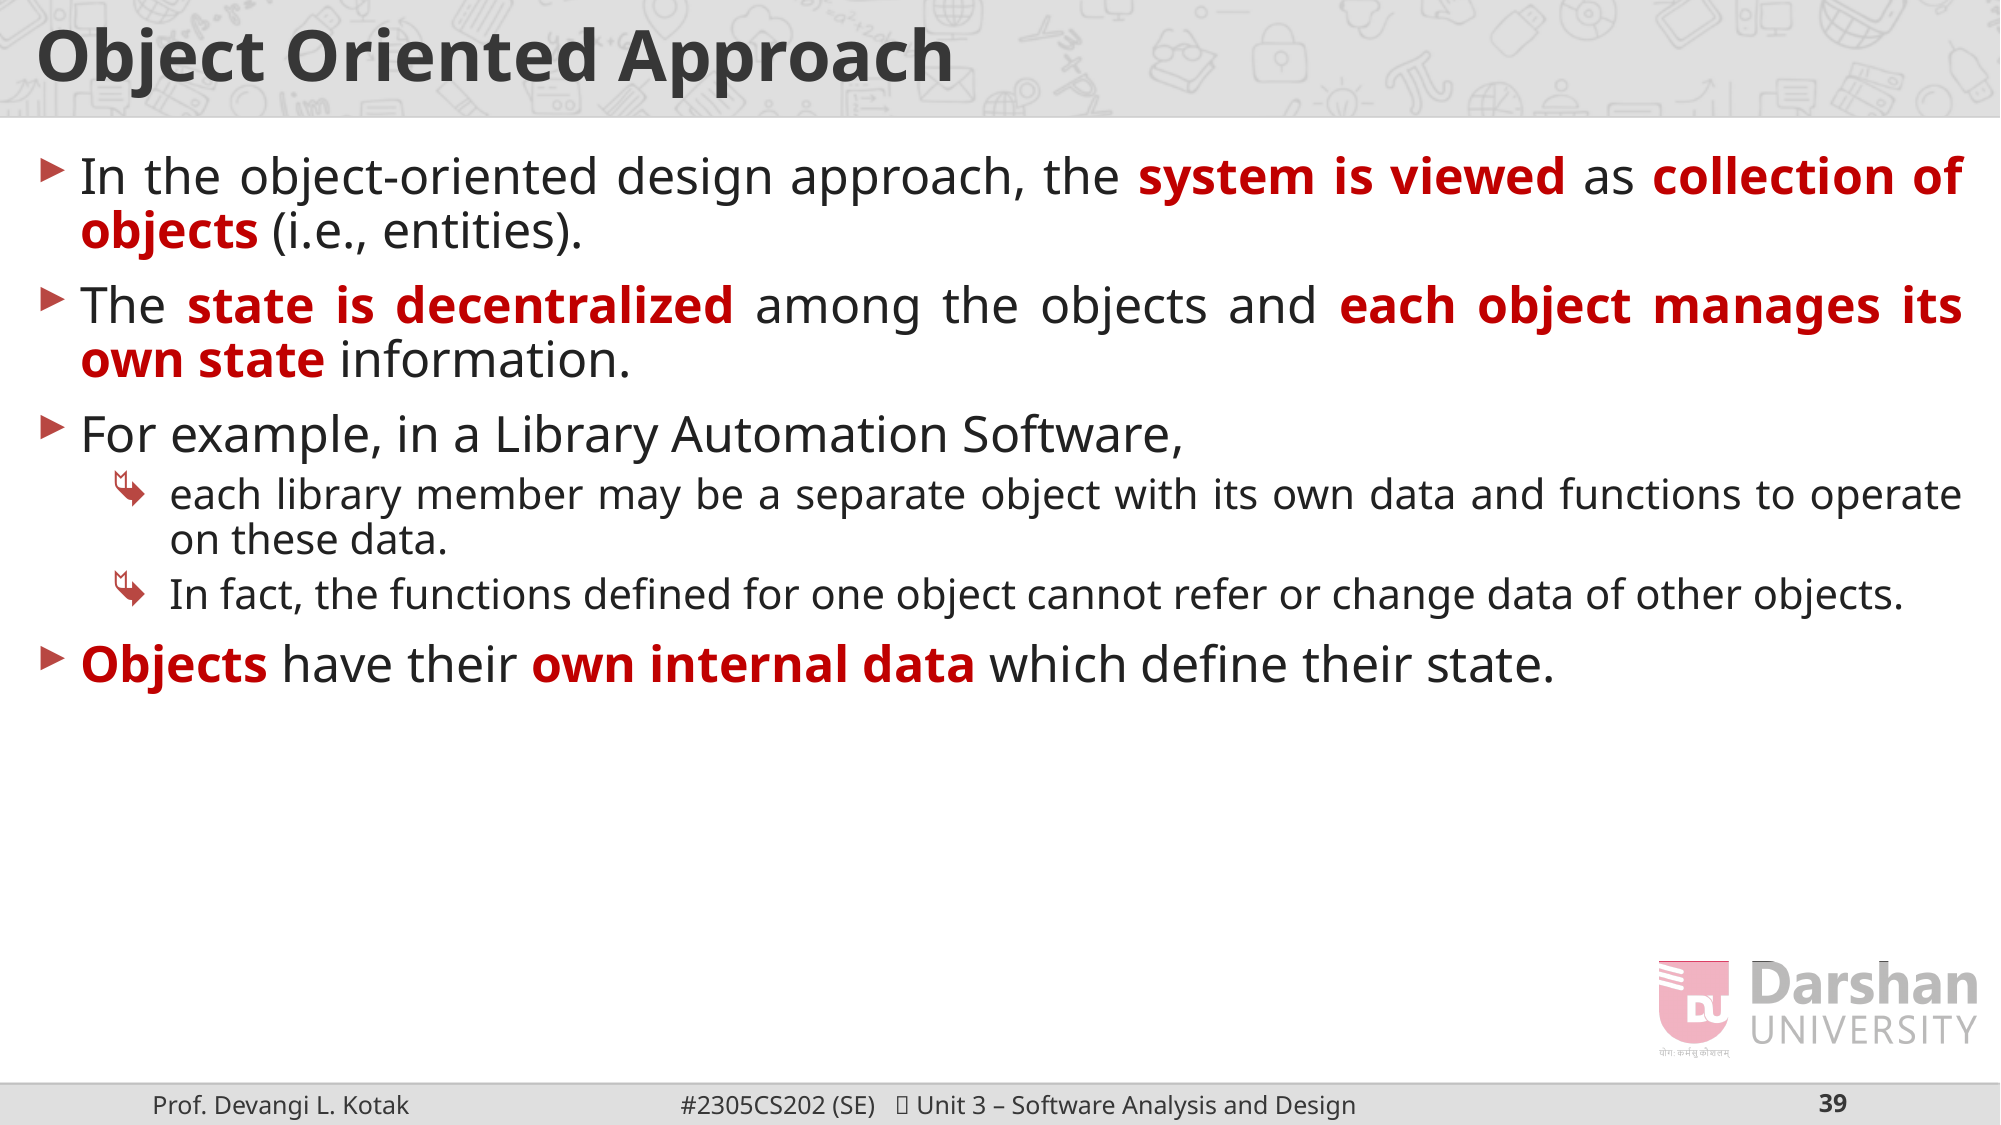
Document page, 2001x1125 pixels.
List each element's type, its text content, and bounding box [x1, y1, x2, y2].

title Object Oriented Approach [0, 0, 2000, 117]
list In the object-oriented design approach, the system is viewed as collection of objects (i.e., entities). The state is decentralized among the objects and each object manages its own state information. For example, in a Library Automation Software, each library member may be a separate object with its own data and functions to operate on these data. In fact, the functions defined for one object cannot refer or change data of other objects. Objects have their own internal data which define their state. [21, 143, 1979, 1061]
